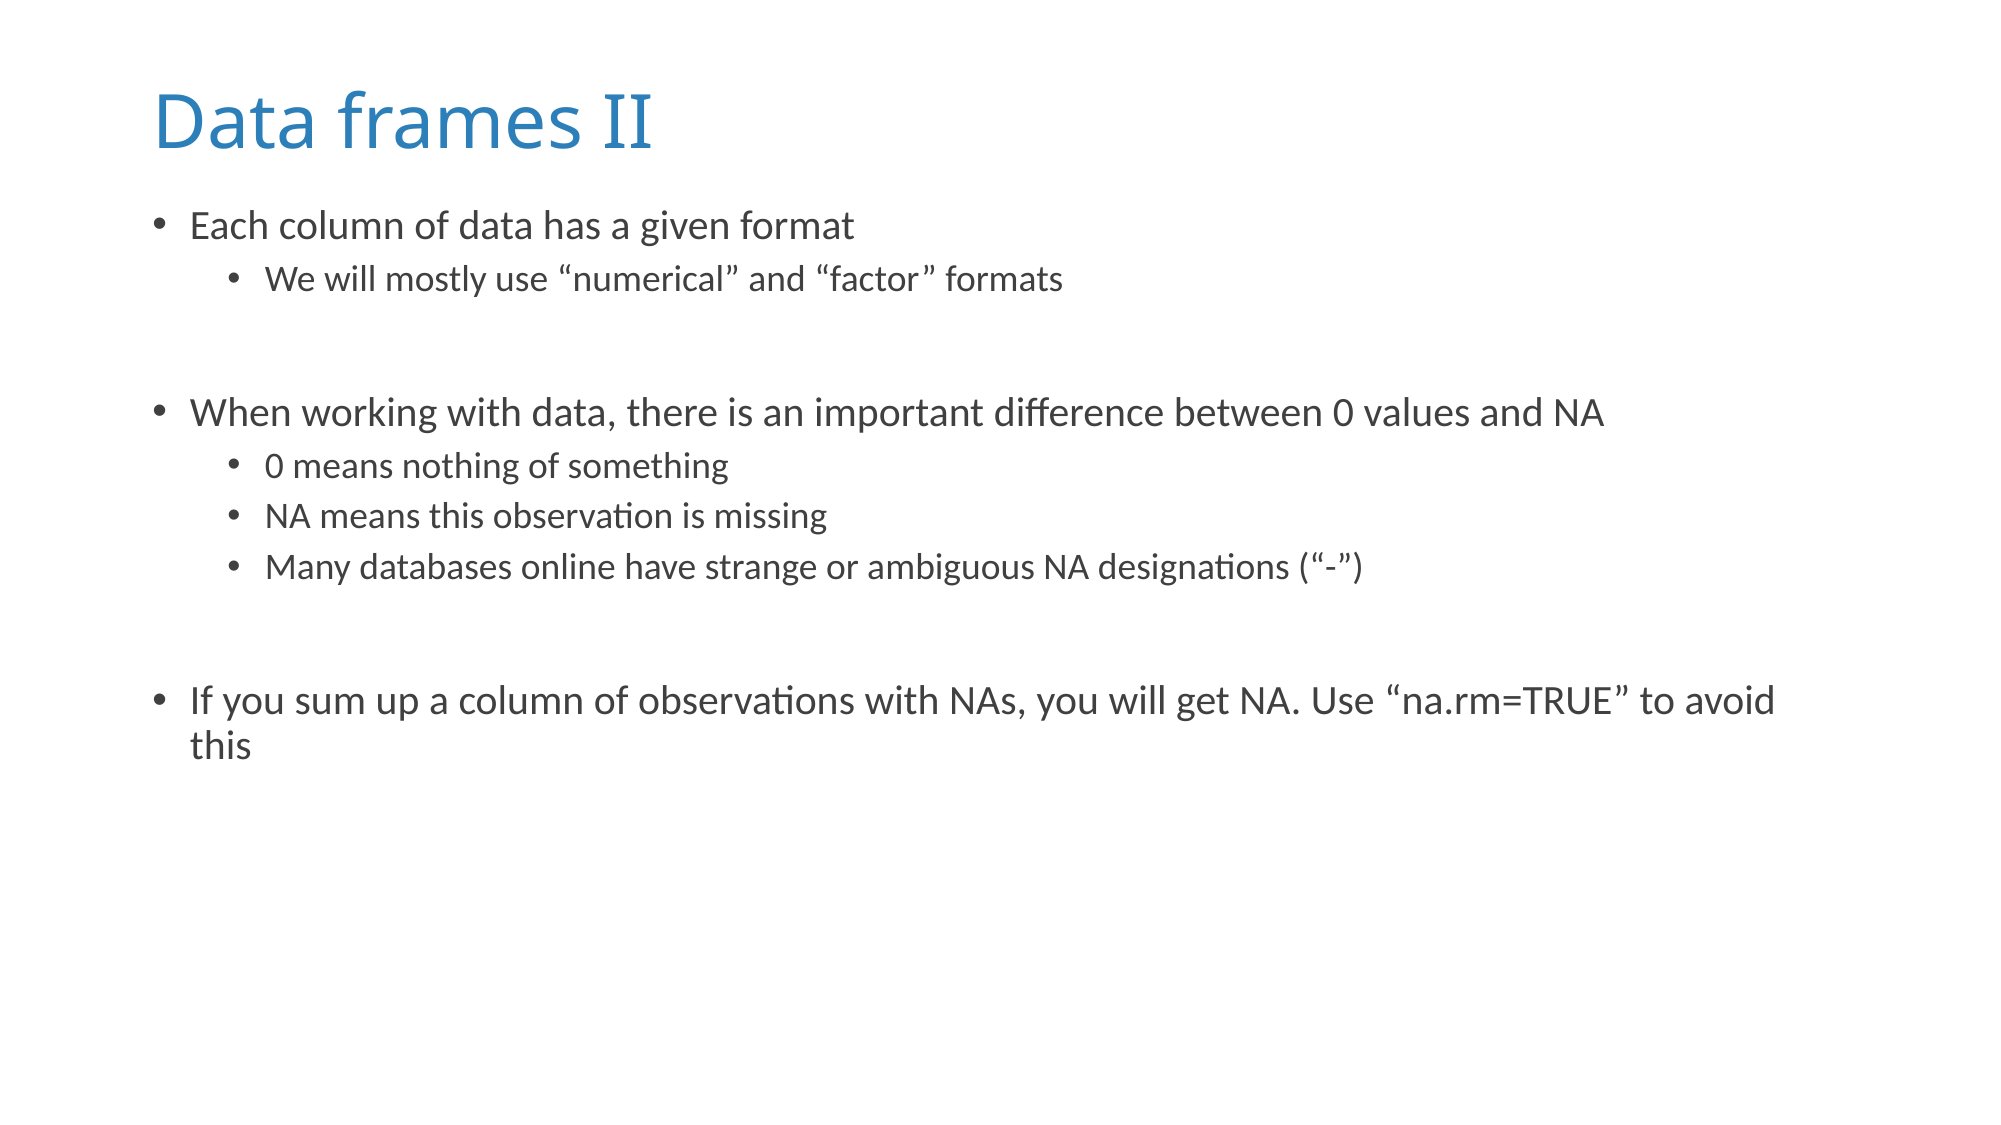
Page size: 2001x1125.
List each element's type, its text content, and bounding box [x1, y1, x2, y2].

title Data frames II [137, 59, 1863, 190]
list Each column of data has a given format We will mostly use “numerical” and “factor” formats When working with data, there is an important difference between 0 values and NA 0 means nothing of something NA means this observation is missing Many databases online have strange or ambiguous NA designations (“-”) If you sum up a column of observations with NAs, you will get NA. Use “na.rm=TRUE” to avoid this [137, 196, 1863, 967]
